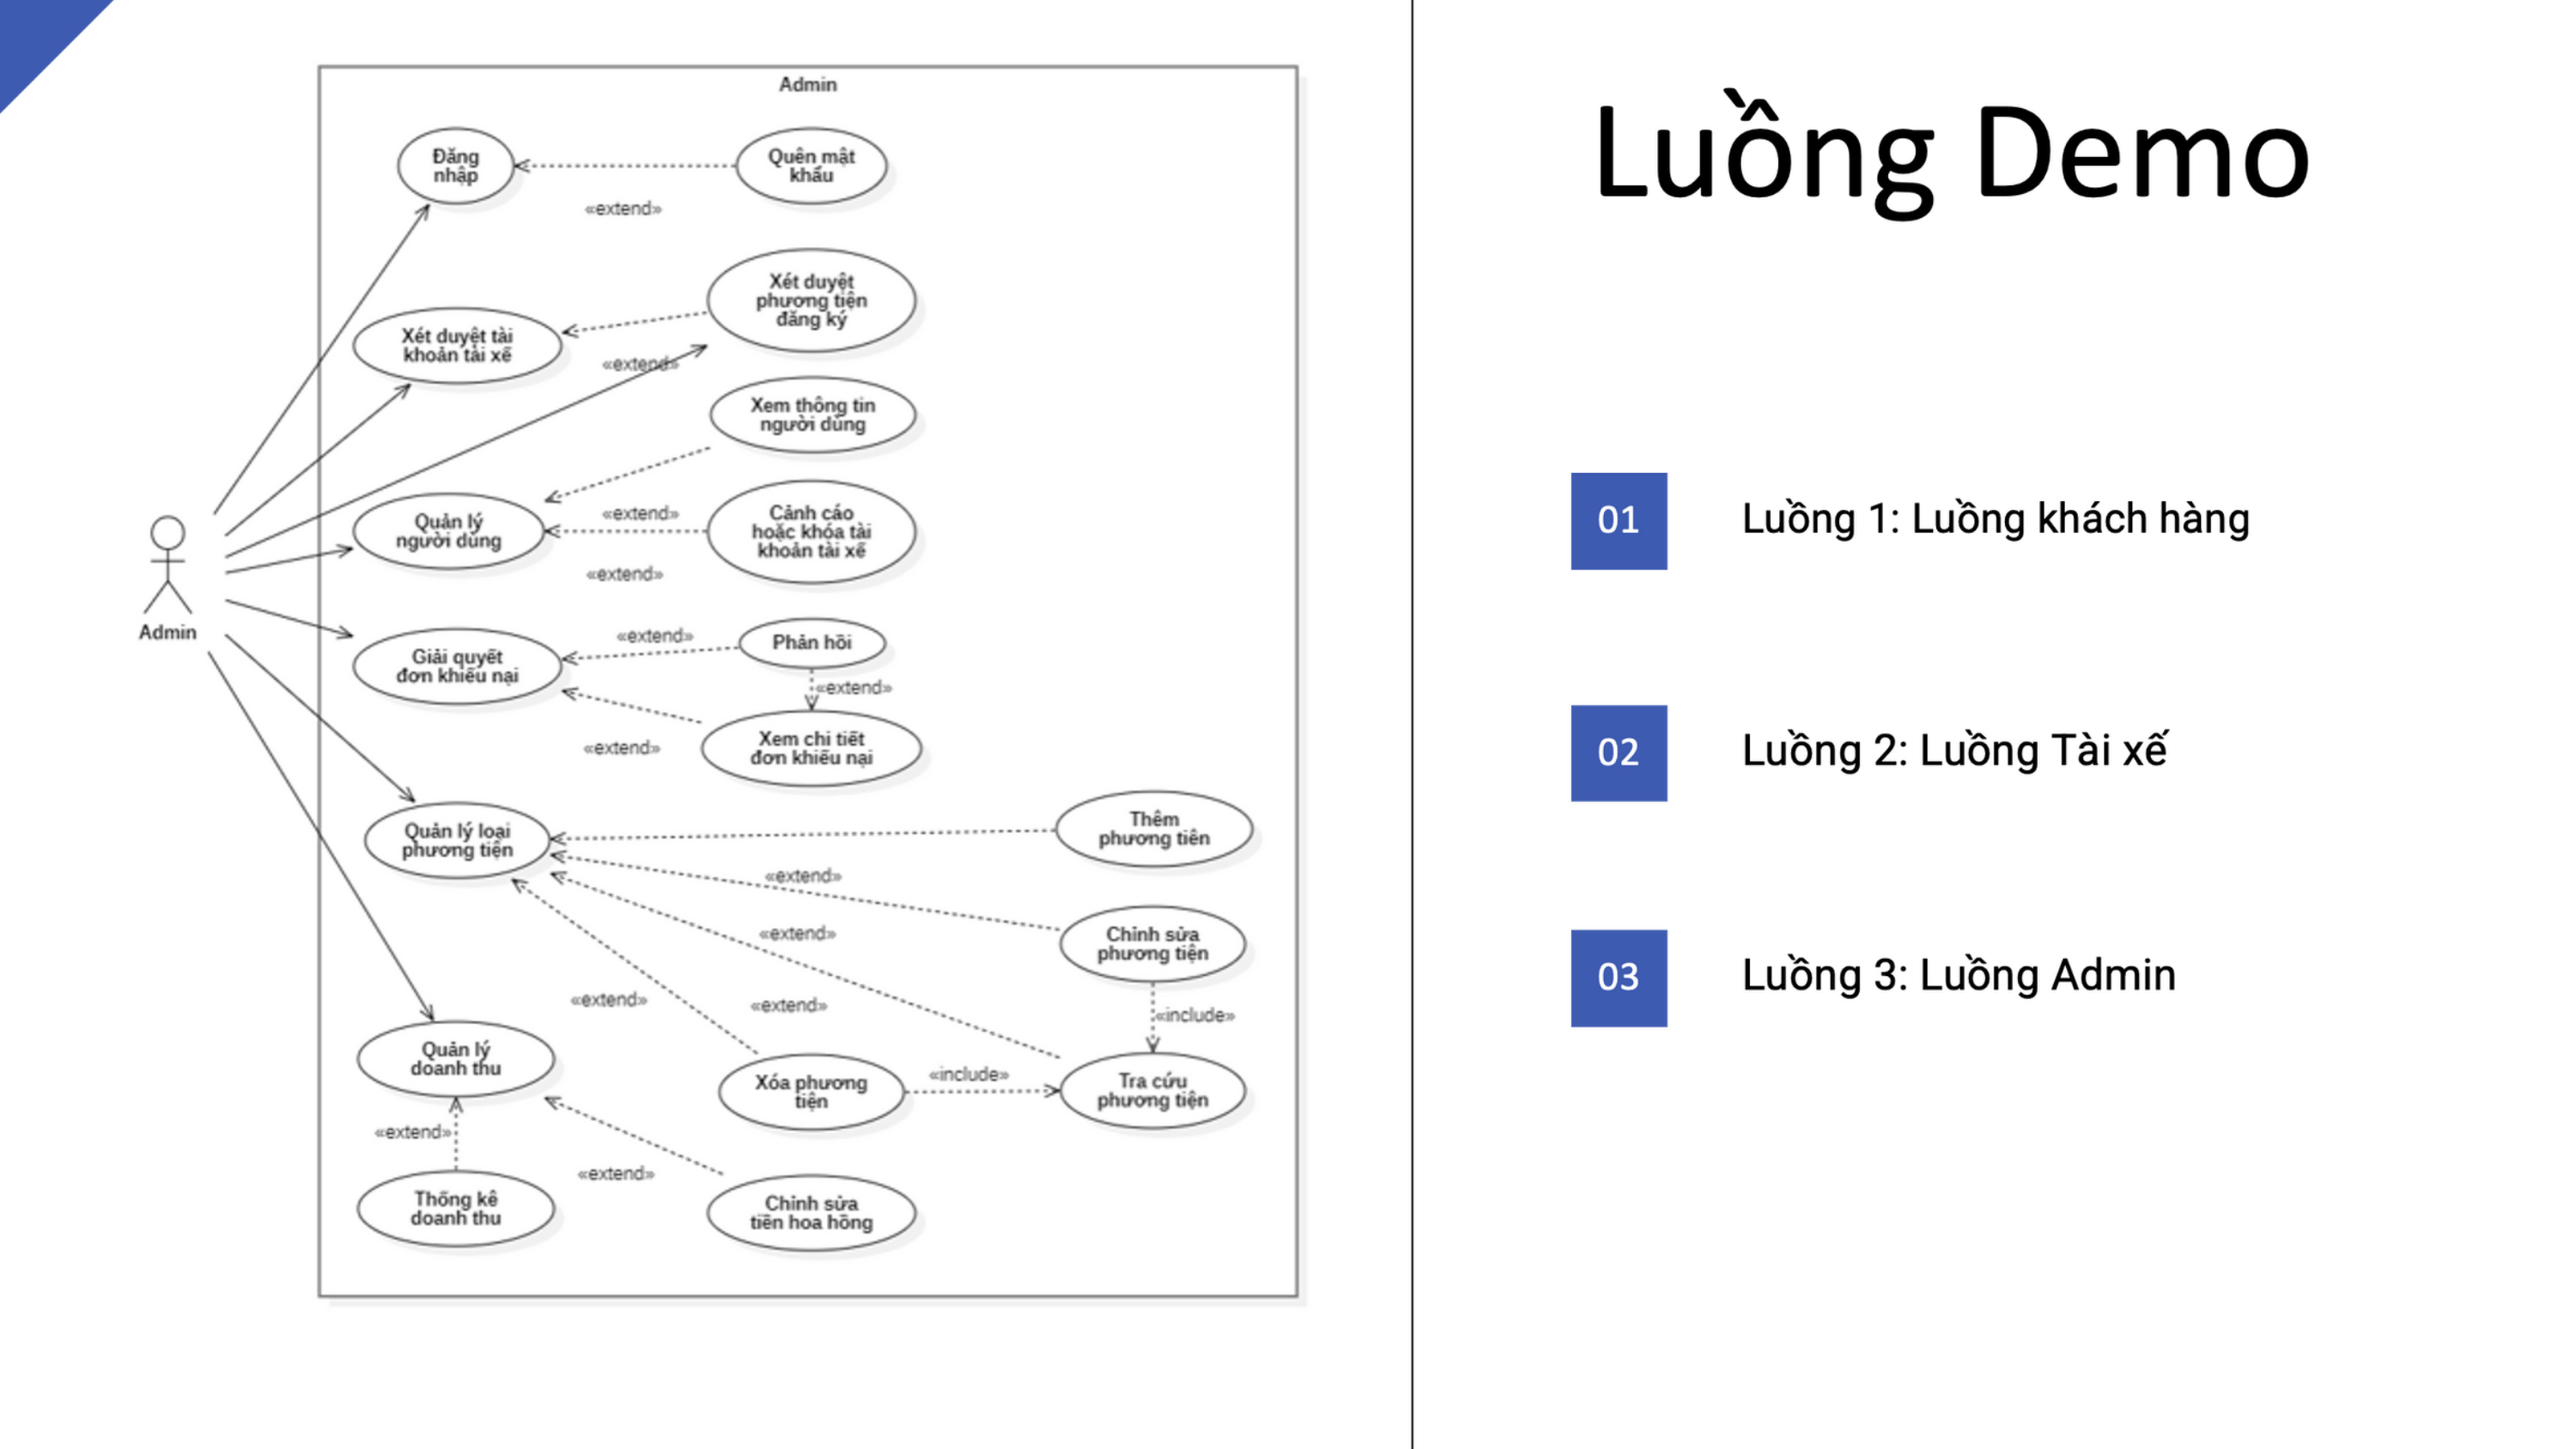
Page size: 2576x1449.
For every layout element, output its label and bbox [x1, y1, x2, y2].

text_box [0, 0, 2576, 1449]
